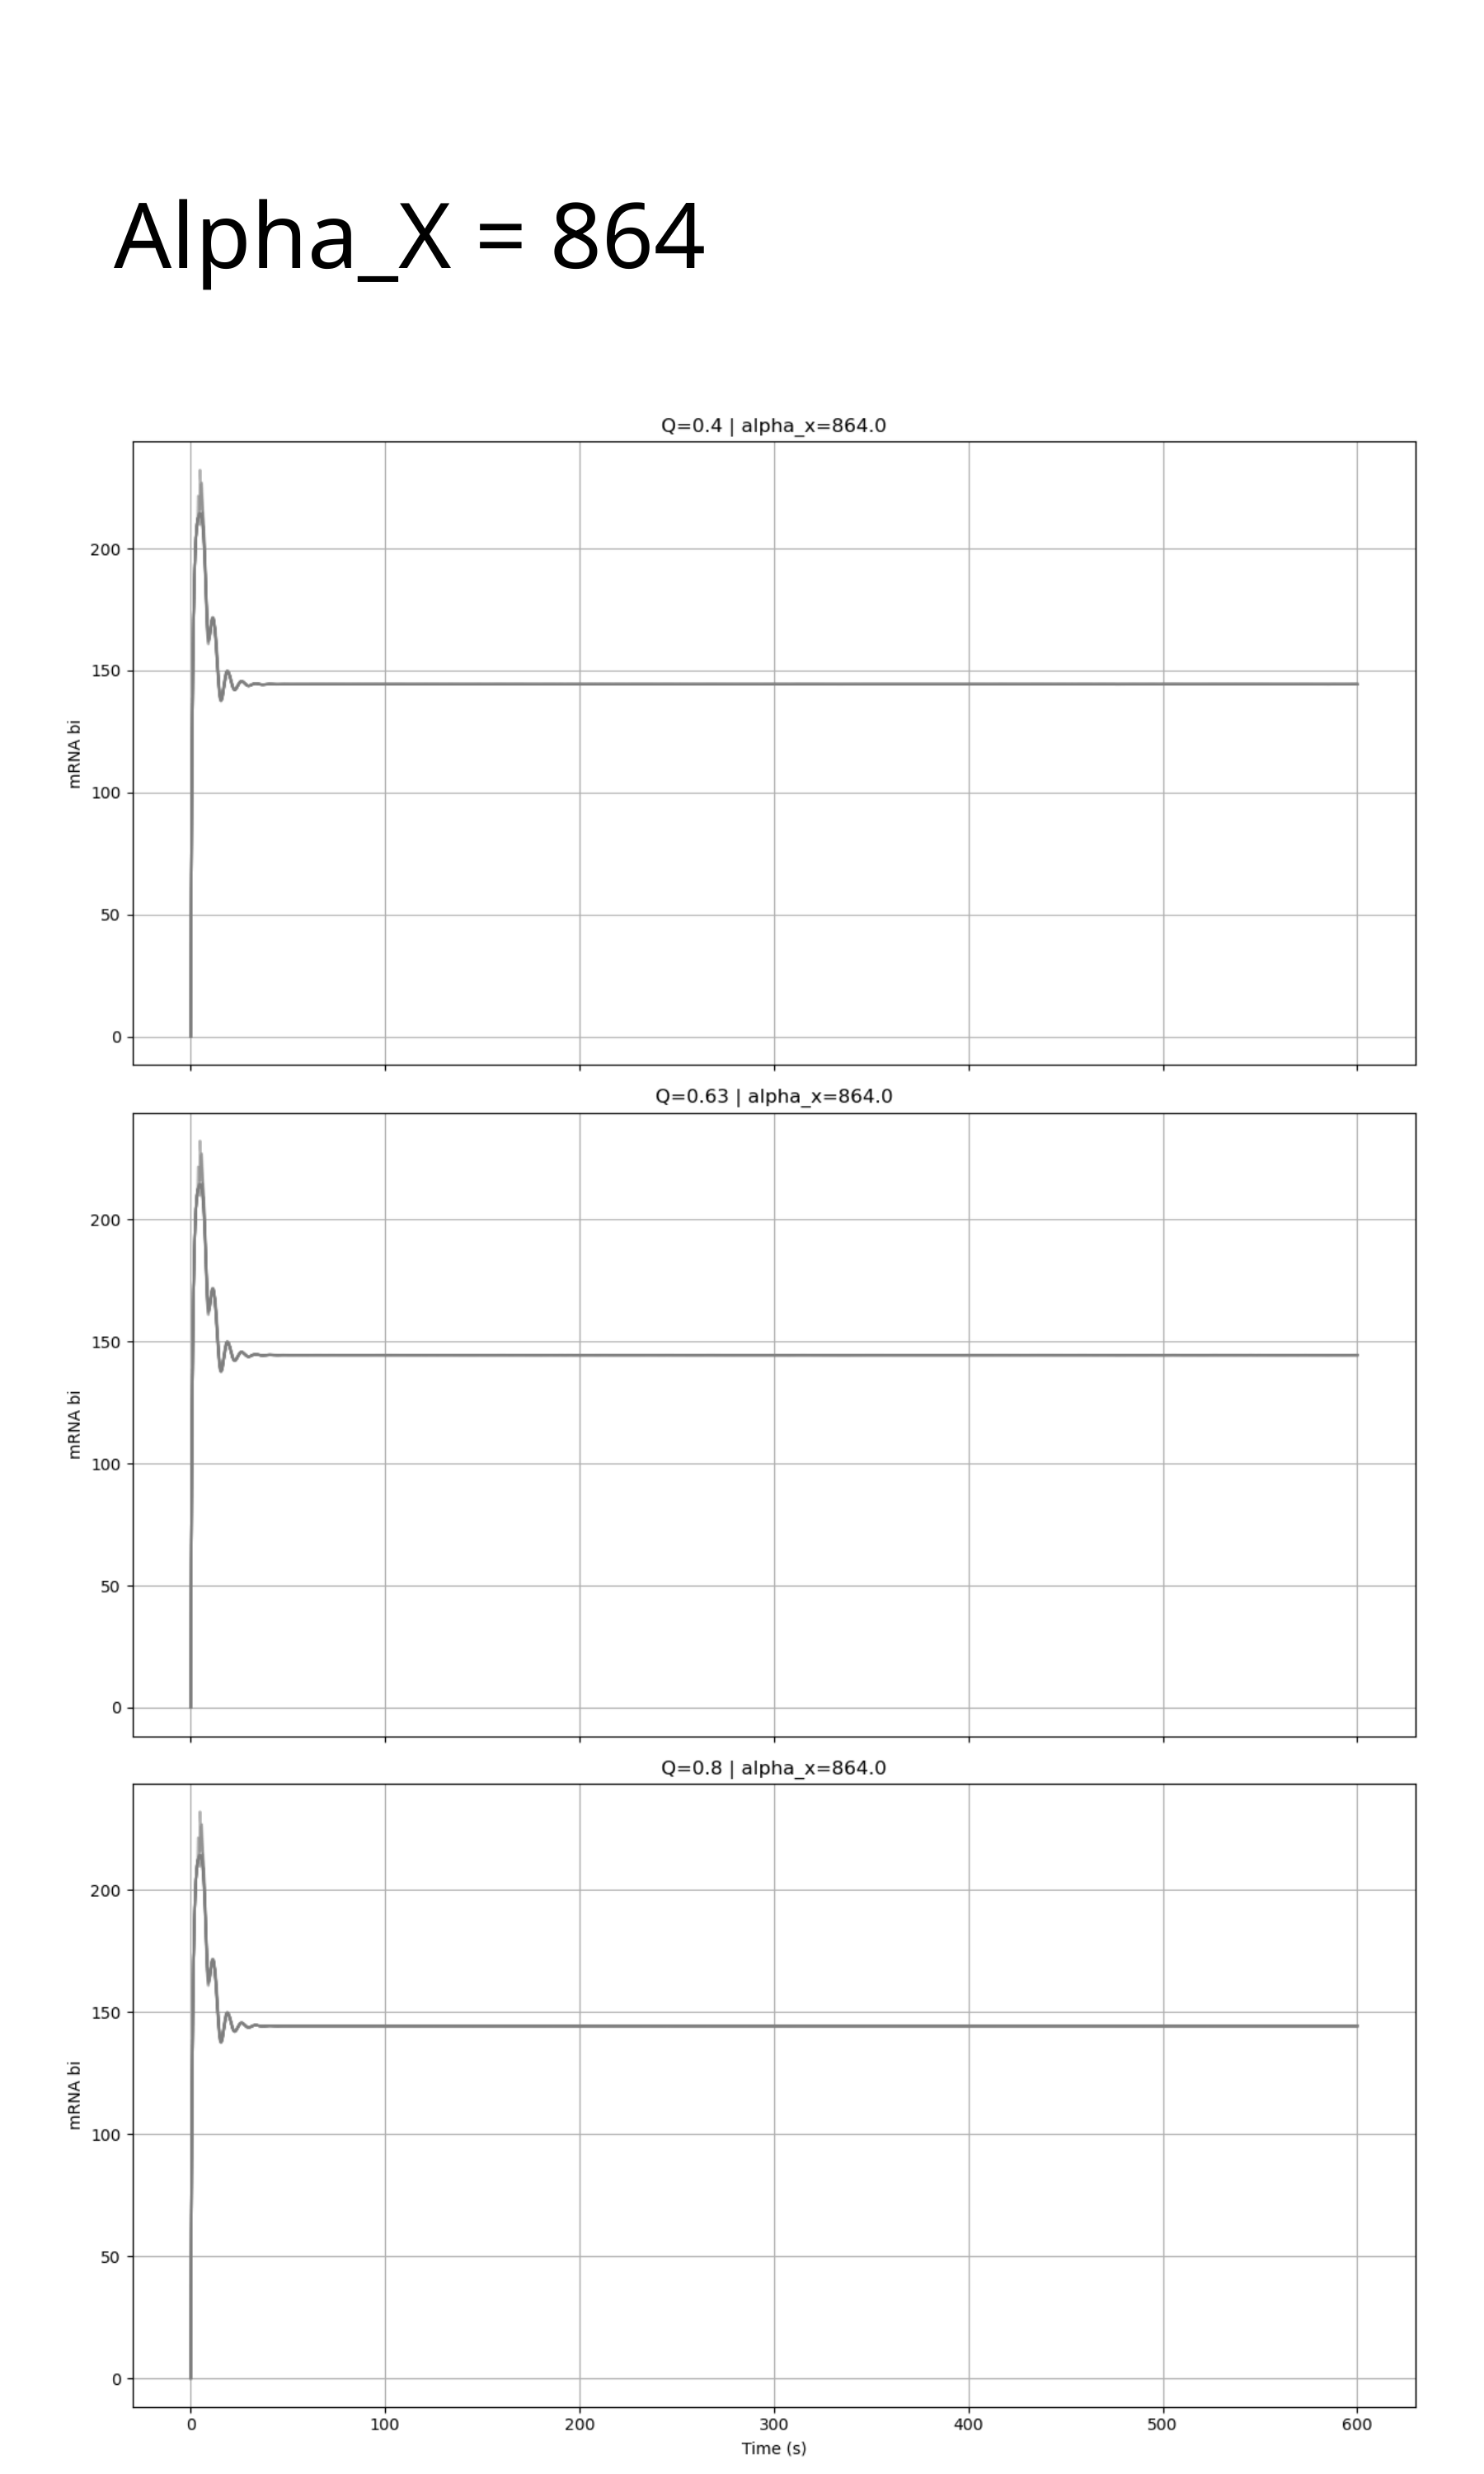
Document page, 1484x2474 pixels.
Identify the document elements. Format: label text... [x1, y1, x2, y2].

title Alpha_X = 864 [101, 0, 1383, 400]
picture [50, 400, 1434, 2474]
